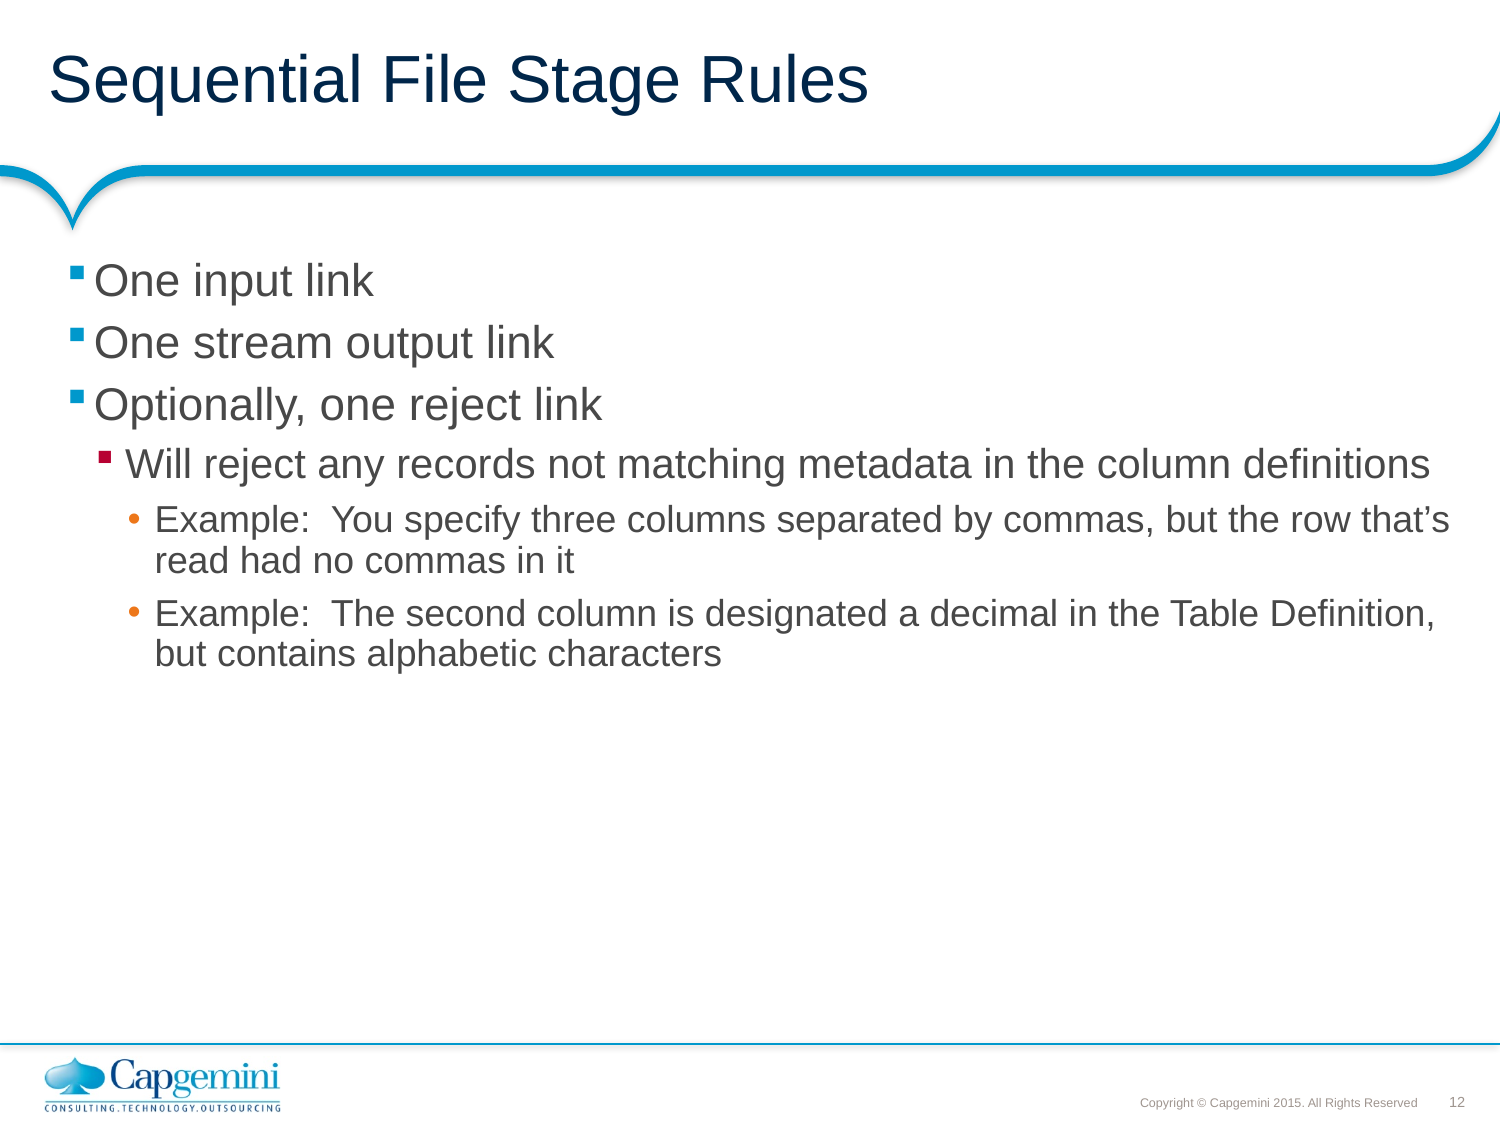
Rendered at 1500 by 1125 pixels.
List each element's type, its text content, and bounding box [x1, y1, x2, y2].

title Sequential File Stage Rules [0, 0, 1500, 165]
picture [44, 1056, 281, 1113]
list One input link One stream output link Optionally, one reject link Will reject any records not matching metadata in the column definitions Example: You specify three columns separated by commas, but the row that’s read had no commas in it Example: The second column is designated a decimal in the Table Definition, but contains alphabetic characters [48, 245, 1500, 1007]
